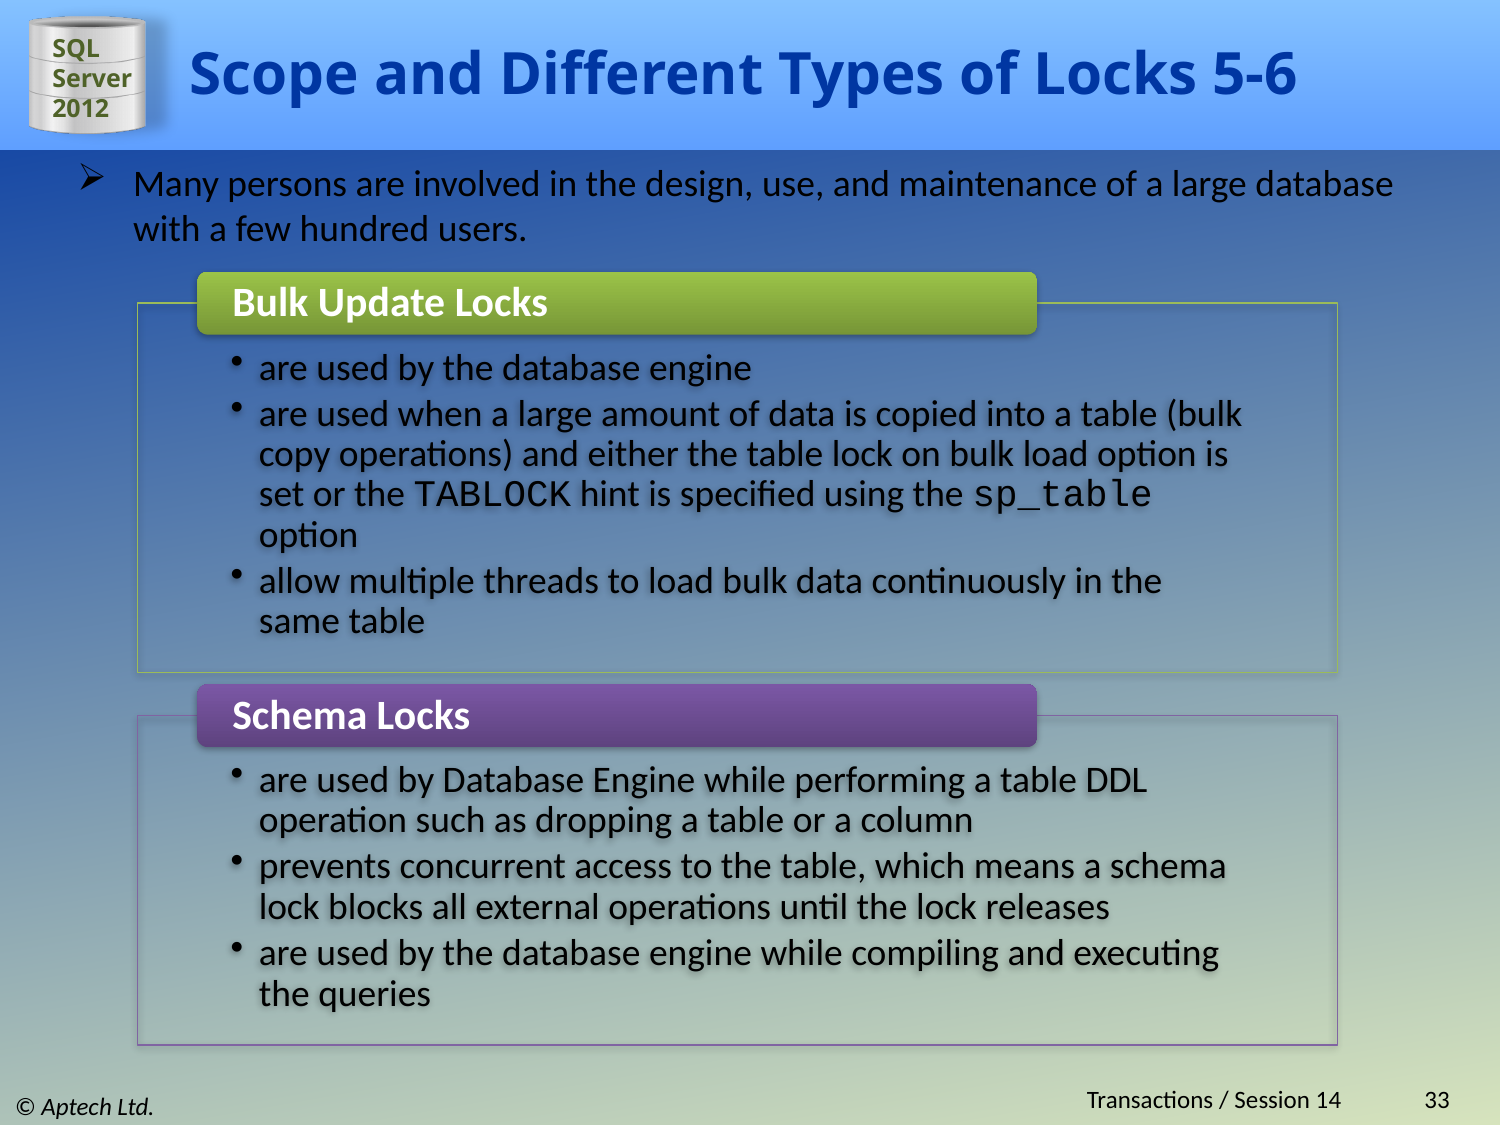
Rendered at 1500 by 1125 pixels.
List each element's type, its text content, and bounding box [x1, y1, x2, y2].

title Scope and Different Types of Locks 5-6 [174, 37, 1426, 106]
slide_number 33 [1363, 1084, 1465, 1113]
footer Transactions / Session 14 [375, 1084, 1363, 1113]
text_box Many persons are involved in the design, use, and maintenance of a large database with a few hundred users. [62, 151, 1463, 257]
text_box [137, 266, 1338, 1051]
picture [24, 0, 150, 150]
